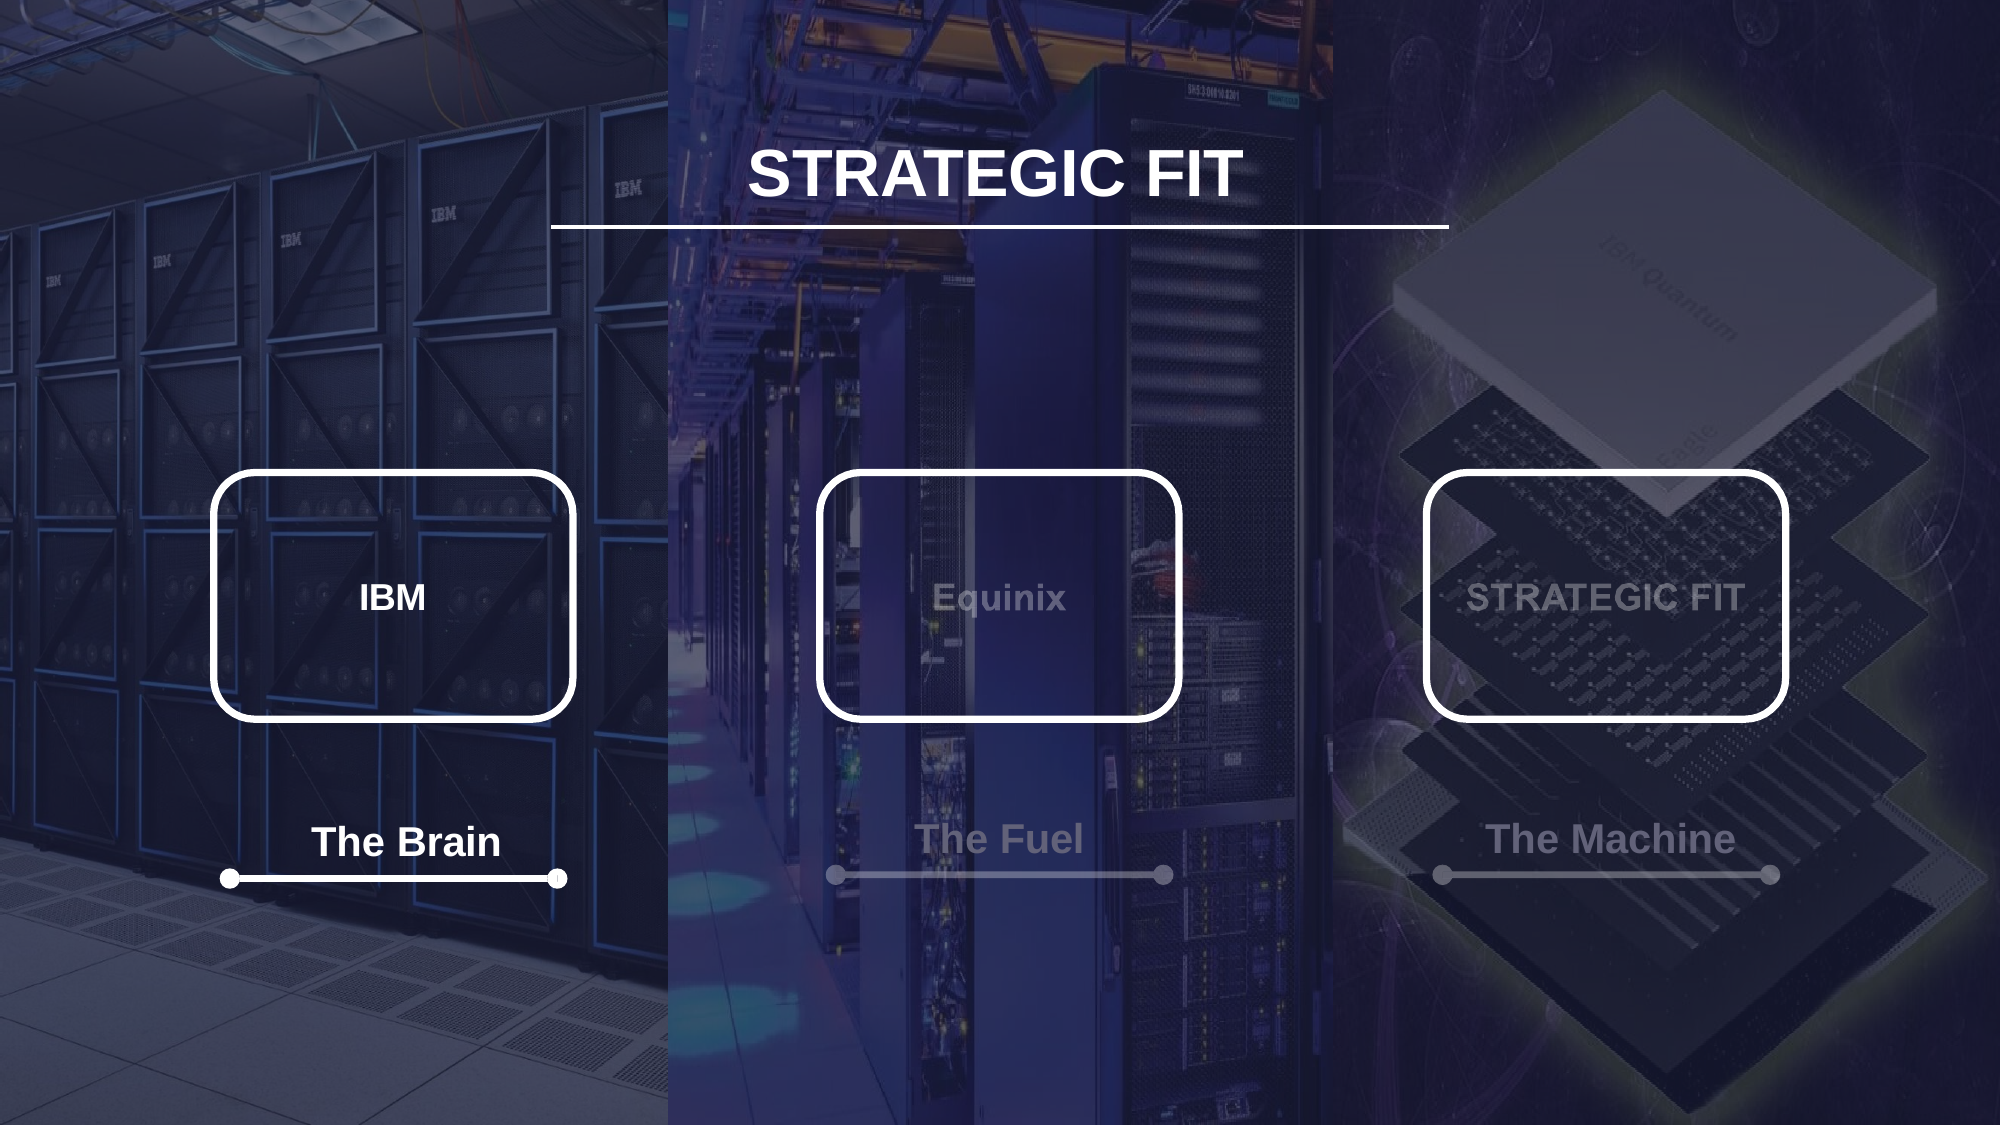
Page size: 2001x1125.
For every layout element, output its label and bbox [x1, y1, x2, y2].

text_box [815, 468, 1183, 724]
text_box [1422, 468, 1790, 724]
text_box [0, 0, 2000, 1125]
